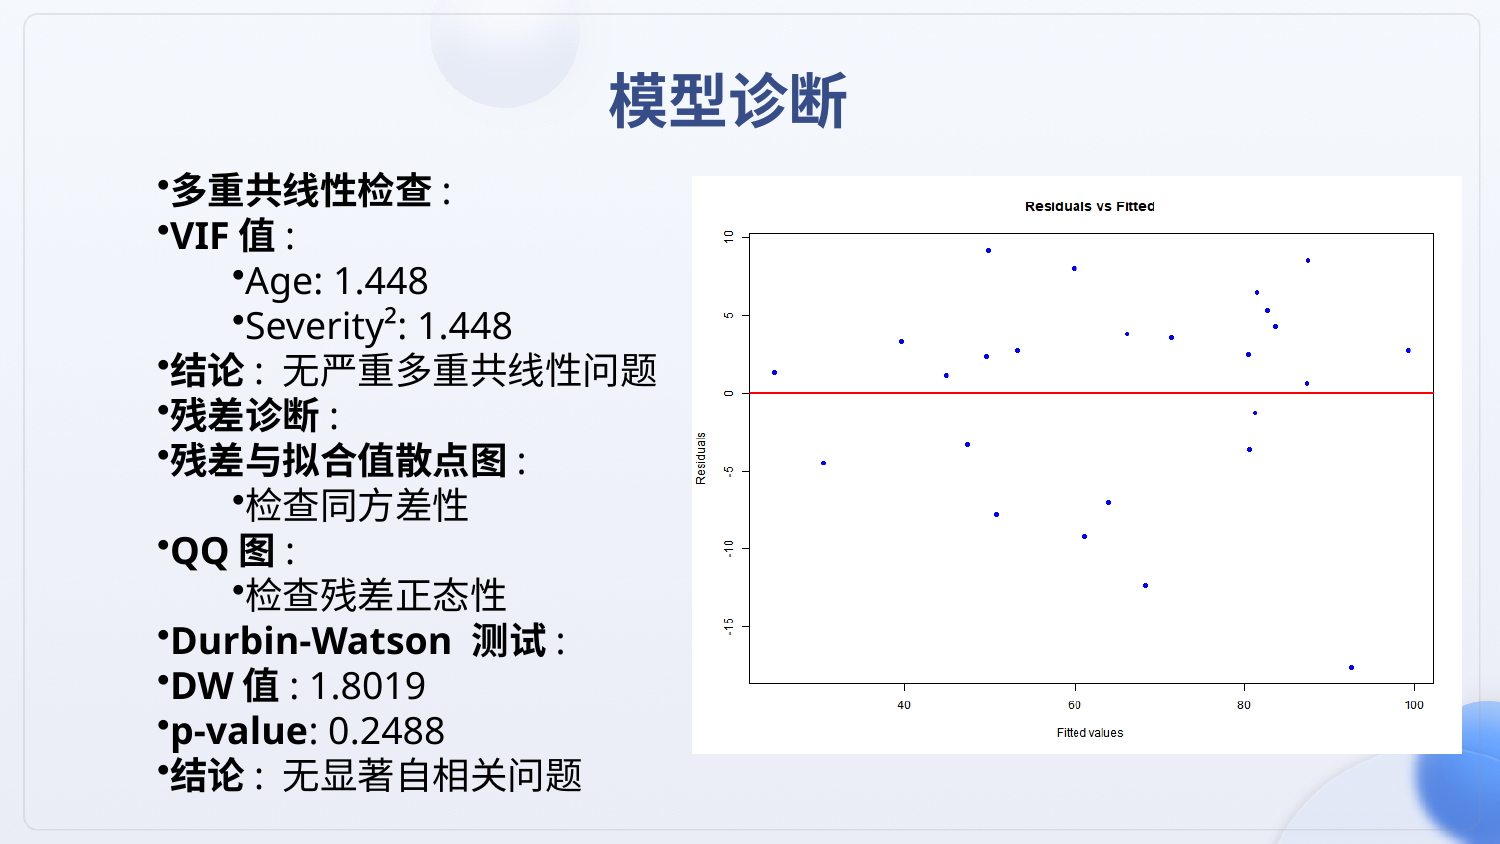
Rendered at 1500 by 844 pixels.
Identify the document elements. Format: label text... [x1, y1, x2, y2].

text_box 多重共线性检查: VIF值: Age: 1.448 Severity²: 1.448 结论: 无严重多重共线性问题 残差诊断: 残差与拟合值散点图: 检查同方差性 QQ图: 检查残差正态性 Durbin-Watson 测试: DW值: 1.8019 p-value: 0.2488 结论: 无显著自相关问题 [142, 160, 912, 844]
picture [0, 0, 1500, 844]
text_box 模型诊断 [414, 38, 1044, 151]
